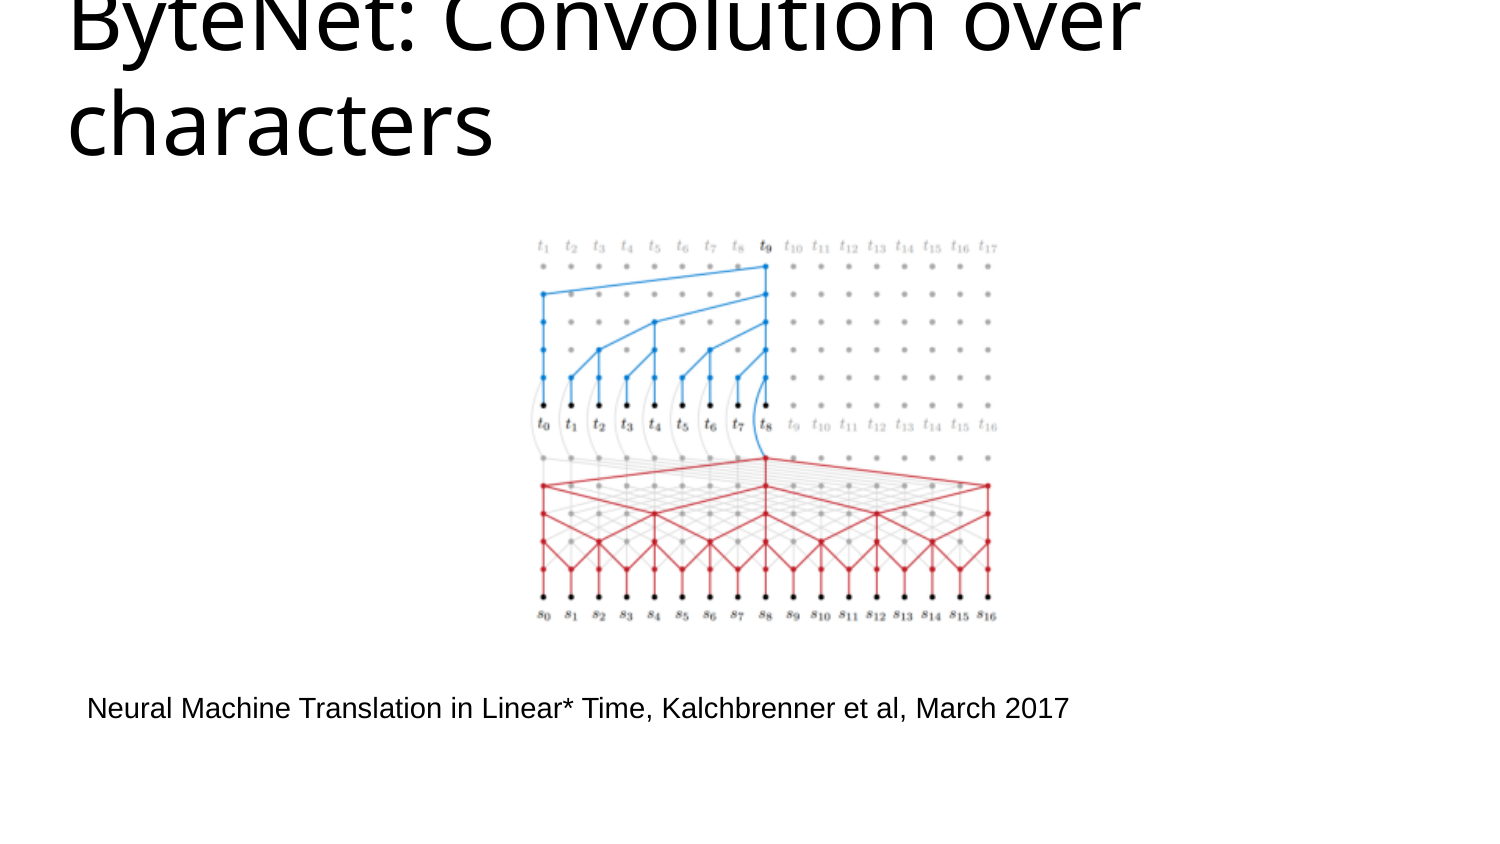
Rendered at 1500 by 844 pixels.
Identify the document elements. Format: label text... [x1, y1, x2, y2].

picture [512, 212, 1026, 634]
title ByteNet: Convolution over characters [51, 51, 1449, 189]
text_box Neural Machine Translation in Linear* Time, Kalchbrenner et al, March 2017 [71, 674, 1176, 791]
